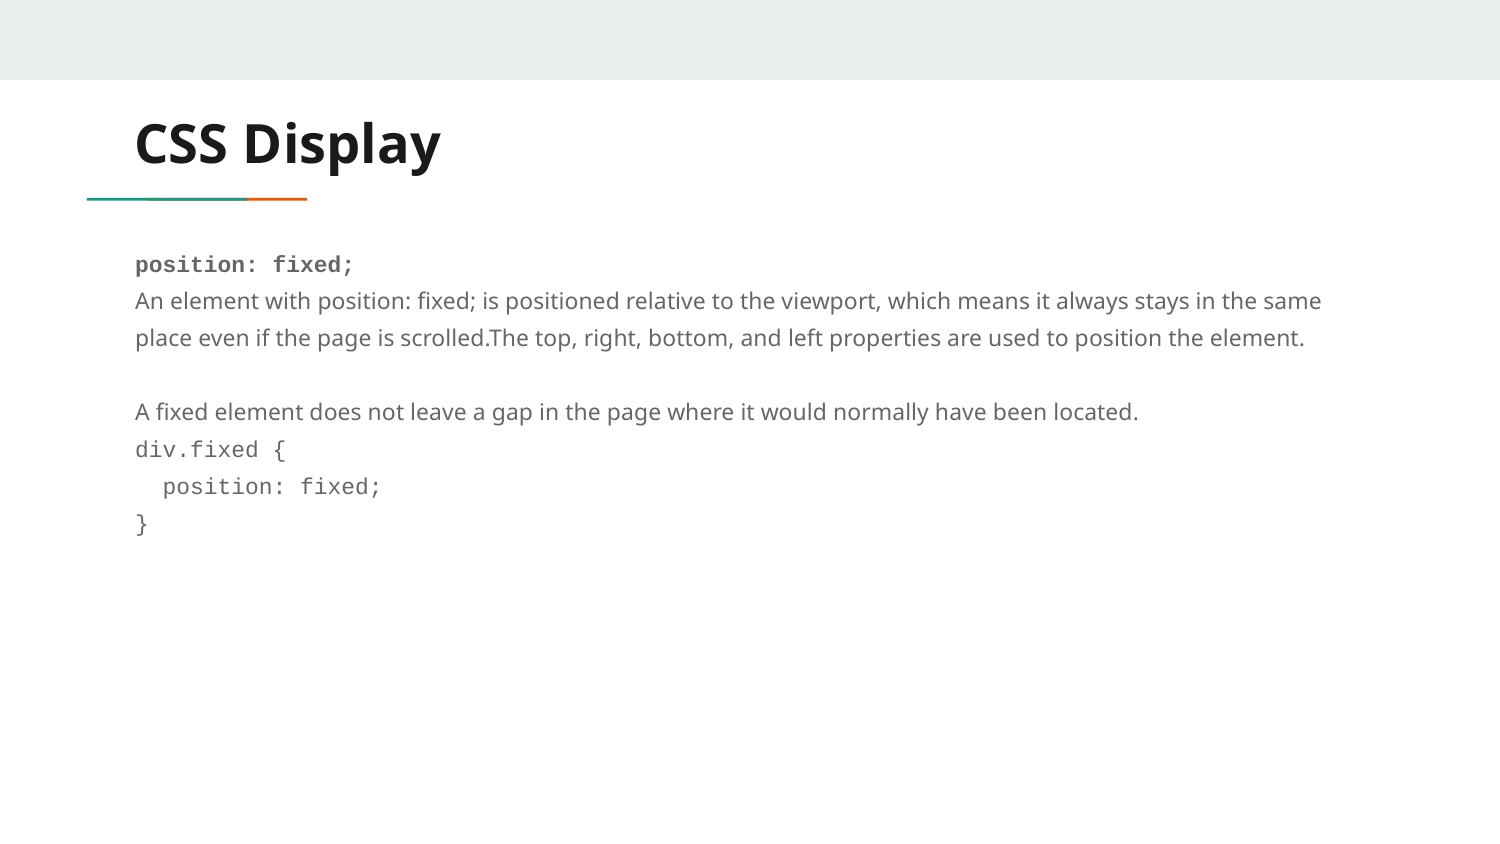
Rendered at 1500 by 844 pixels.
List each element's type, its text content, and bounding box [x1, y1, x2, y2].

title CSS Display [119, 94, 1381, 183]
text_box position: fixed; An element with position: fixed; is positioned relative to the viewport, which means it always stays in the same place even if the page is scrolled.The top, right, bottom, and left properties are used to position the element. A fixed element does not leave a gap in the page where it would normally have been located. div.fixed { position: fixed; } [120, 225, 1365, 589]
